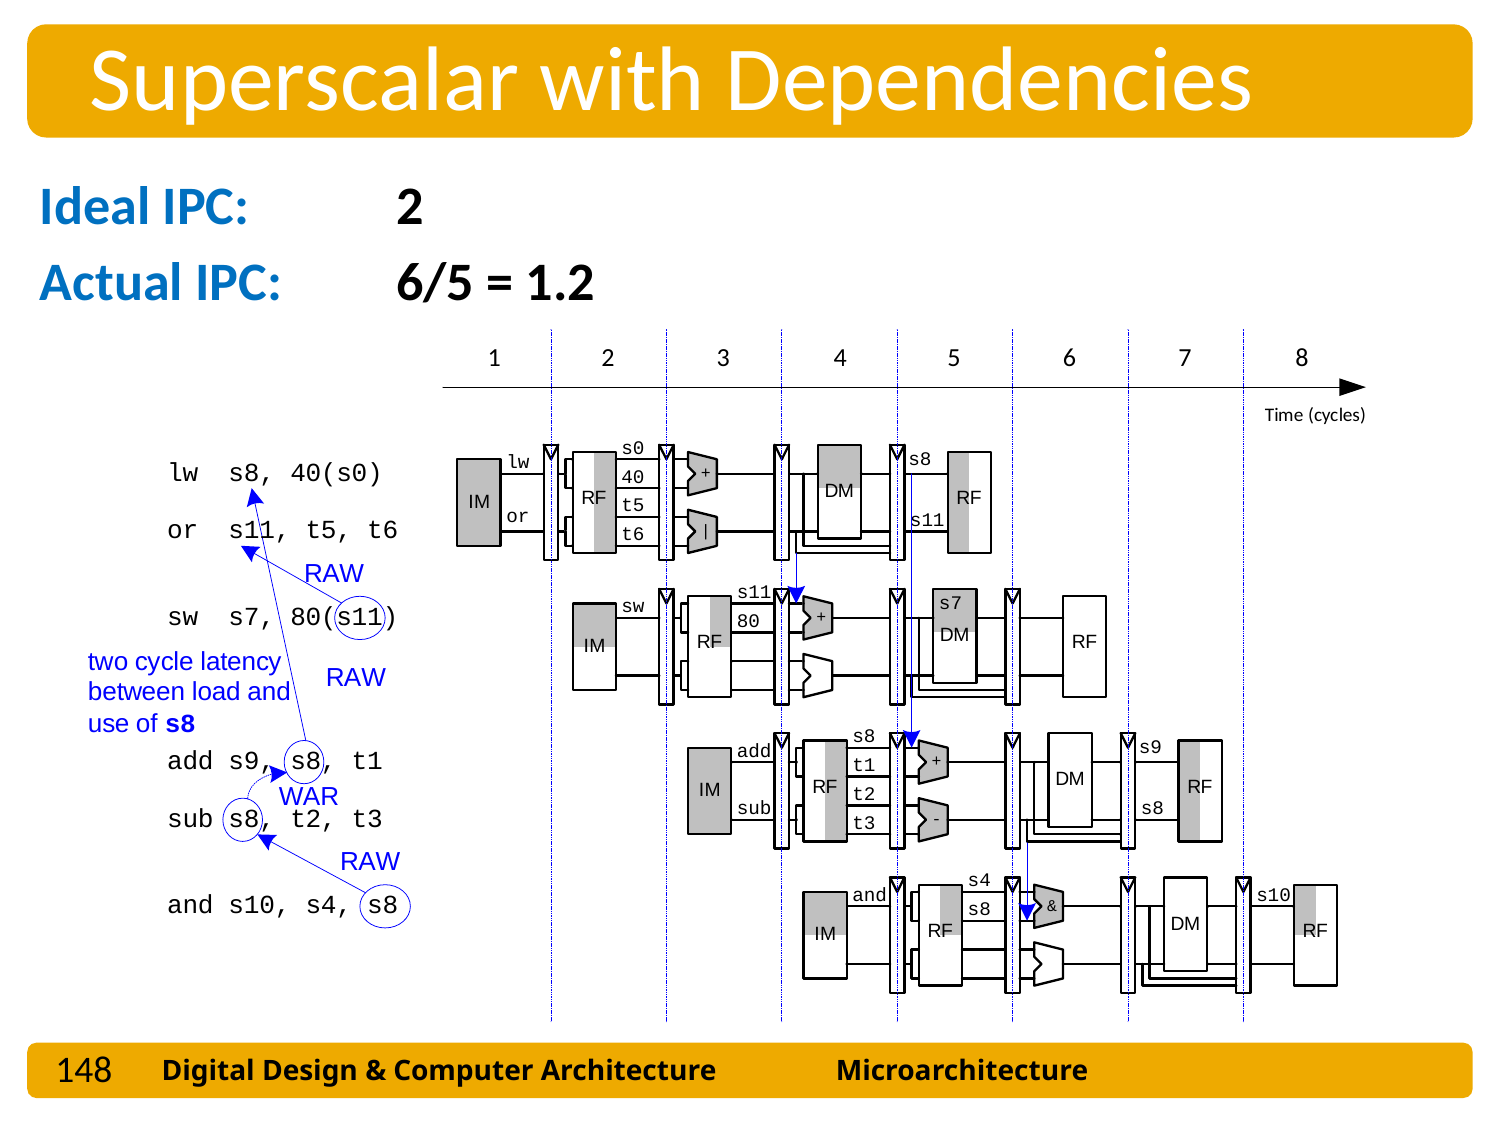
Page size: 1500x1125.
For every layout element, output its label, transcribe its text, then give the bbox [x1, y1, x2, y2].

slide_number 148 [40, 1037, 164, 1096]
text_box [70, 324, 1379, 1026]
text_box Superscalar with Dependencies [75, 11, 1450, 136]
text_box Ideal IPC: 2 Actual IPC: 6/5 = 1.2 [24, 162, 1288, 975]
